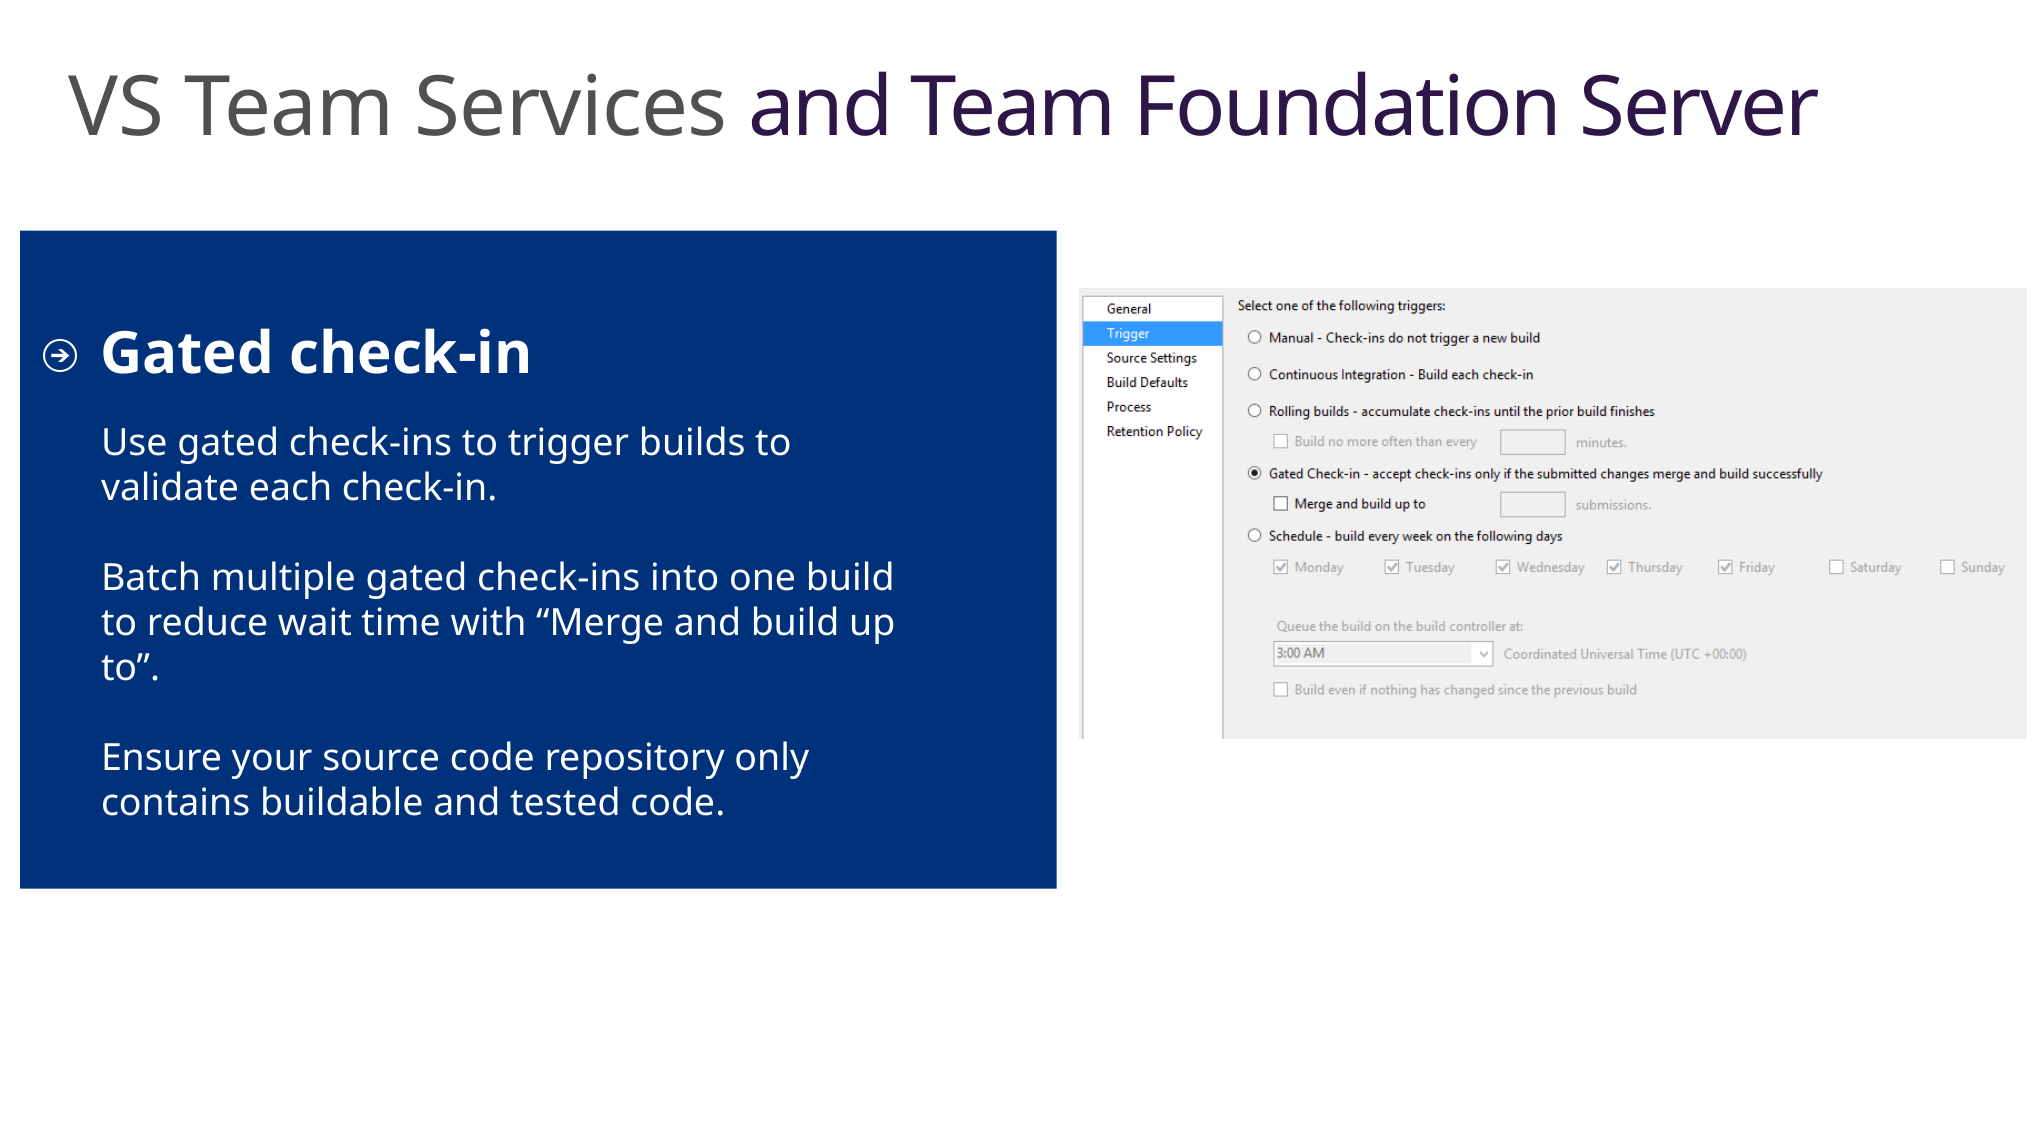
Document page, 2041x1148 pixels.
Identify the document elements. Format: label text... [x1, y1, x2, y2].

text_box Use gated check-ins to trigger builds to validate each check-in. Batch multiple gated check-ins into one build to reduce wait time with “Merge and build up to”. Ensure your source code repository only contains buildable and tested code. [86, 410, 947, 876]
text_box Gated check-in [20, 308, 865, 401]
picture [43, 330, 85, 372]
text_box [19, 230, 1058, 889]
title VS Team Services and Team Foundation Server [45, 48, 1966, 199]
picture [1079, 288, 2027, 739]
